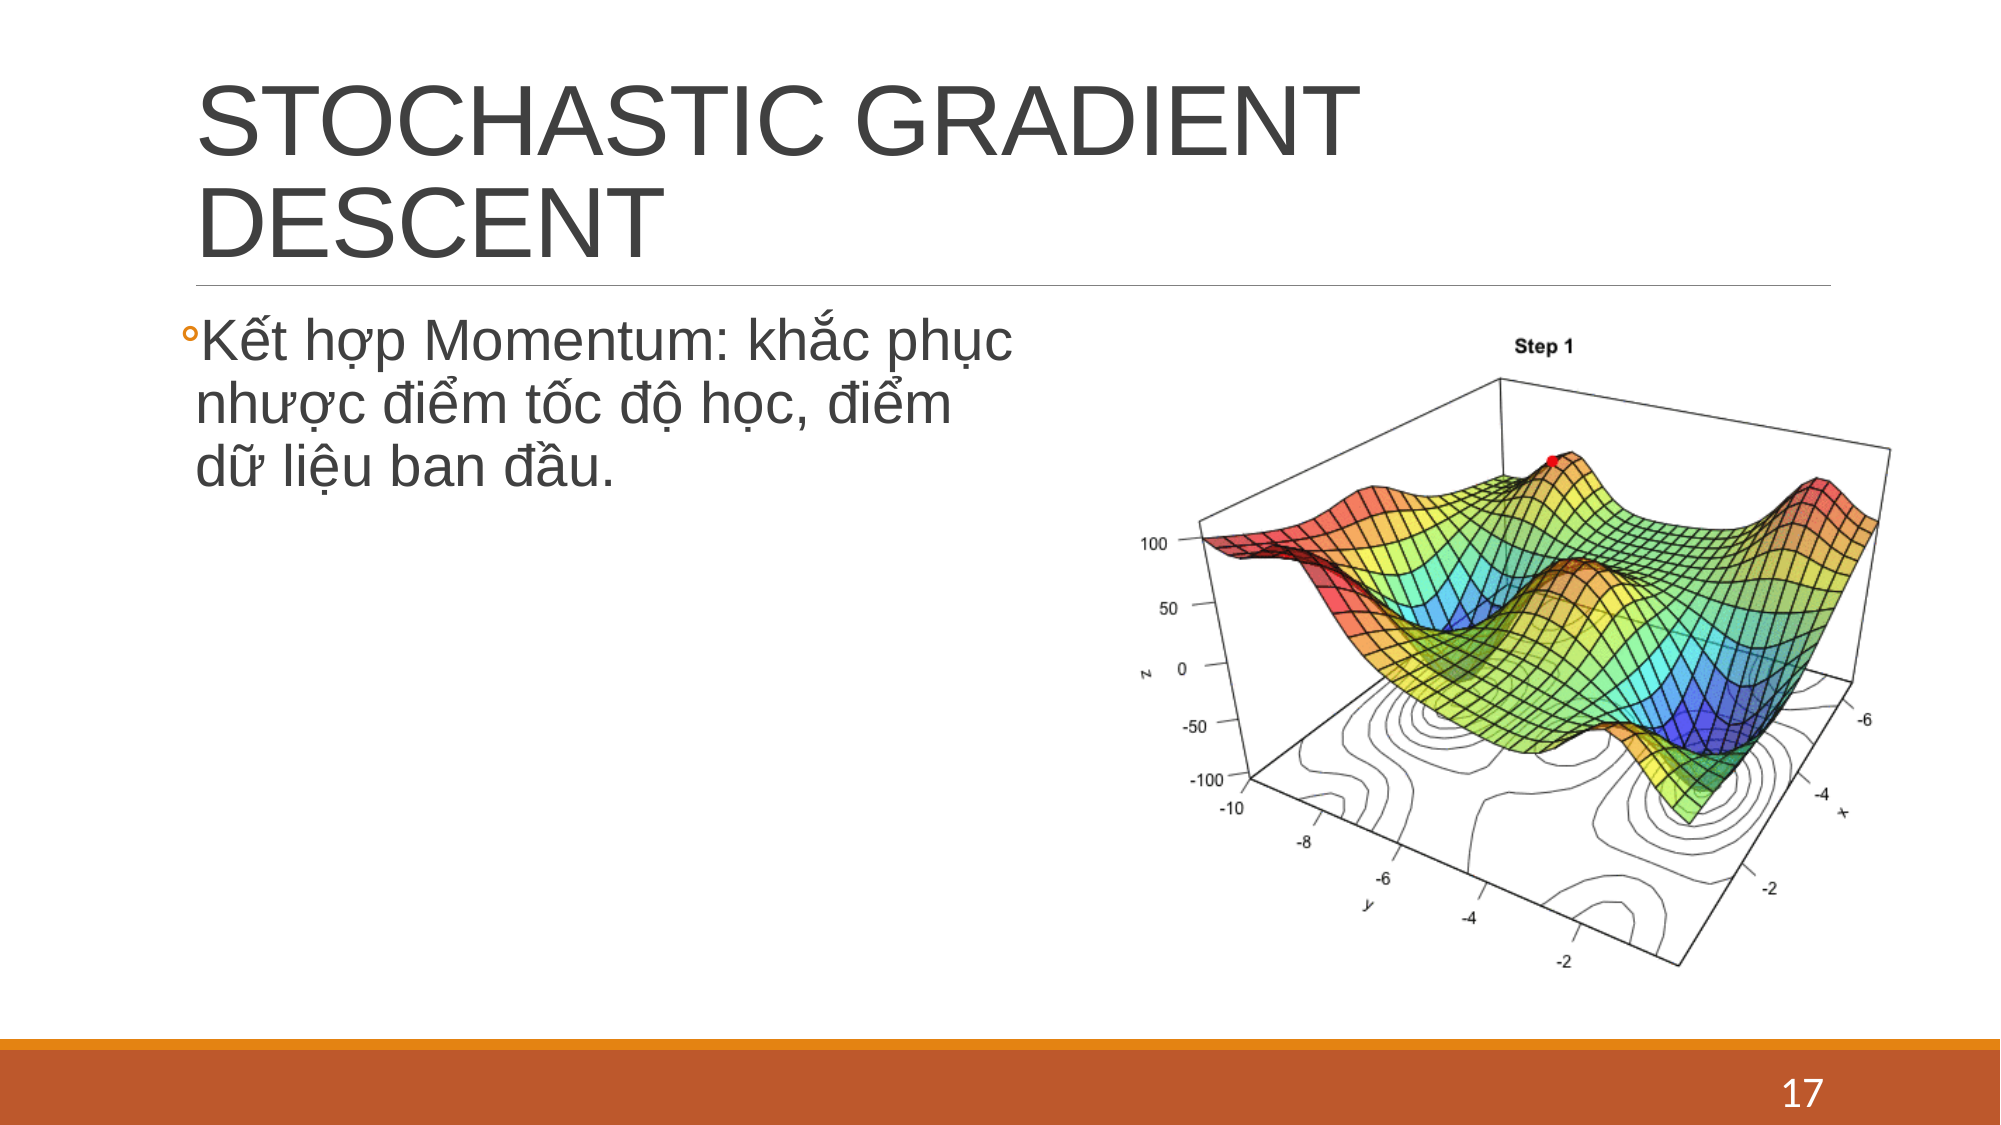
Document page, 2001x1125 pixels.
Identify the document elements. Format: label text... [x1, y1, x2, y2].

title Stochastic Gradient Descent [180, 47, 1830, 285]
list Kết hợp Momentum: khắc phục nhược điểm tốc độ học, điểm dữ liệu ban đầu. [180, 302, 1040, 963]
picture [1038, 334, 2000, 1011]
slide_number 17 [1624, 1059, 1840, 1120]
